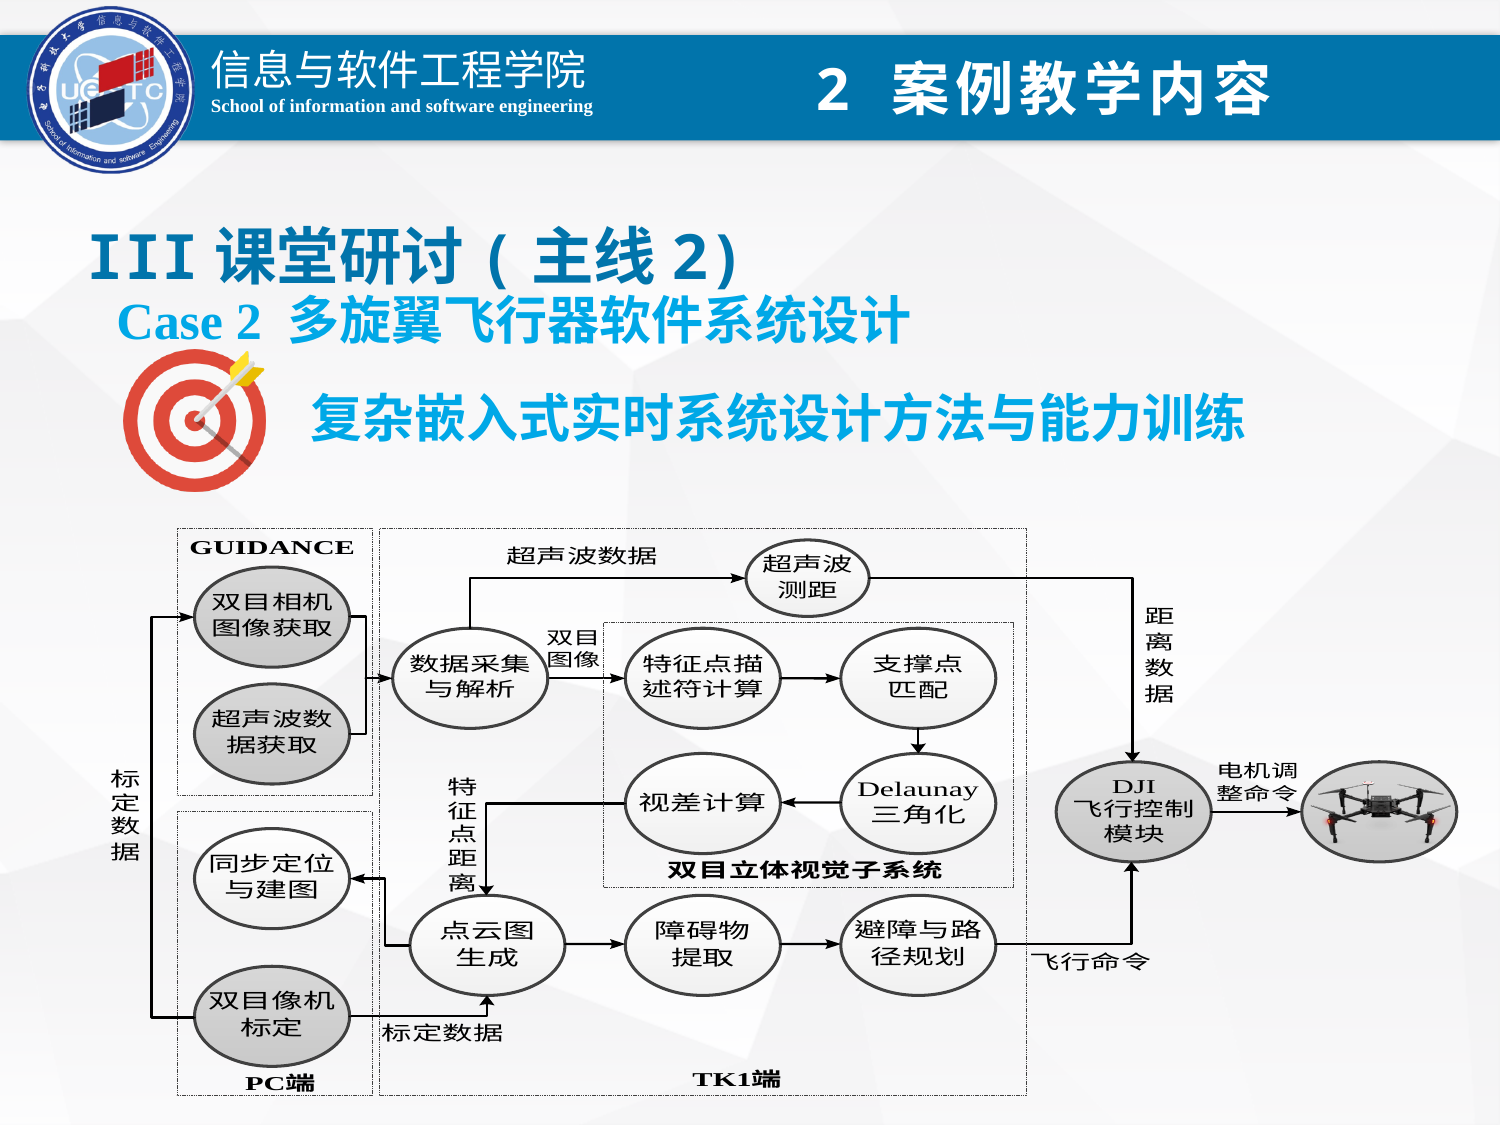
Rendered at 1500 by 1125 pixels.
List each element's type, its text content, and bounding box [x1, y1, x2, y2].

picture [0, 1, 1500, 1125]
text_box 2 案例教学内容 [602, 44, 1486, 130]
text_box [71, 525, 1464, 1106]
text_box 复杂嵌入式实时系统设计方法与能力训练 [295, 365, 1317, 455]
text_box III课堂研讨(主线2) [71, 172, 1422, 303]
text_box Case 2 多旋翼飞行器软件系统设计 [101, 267, 1464, 357]
